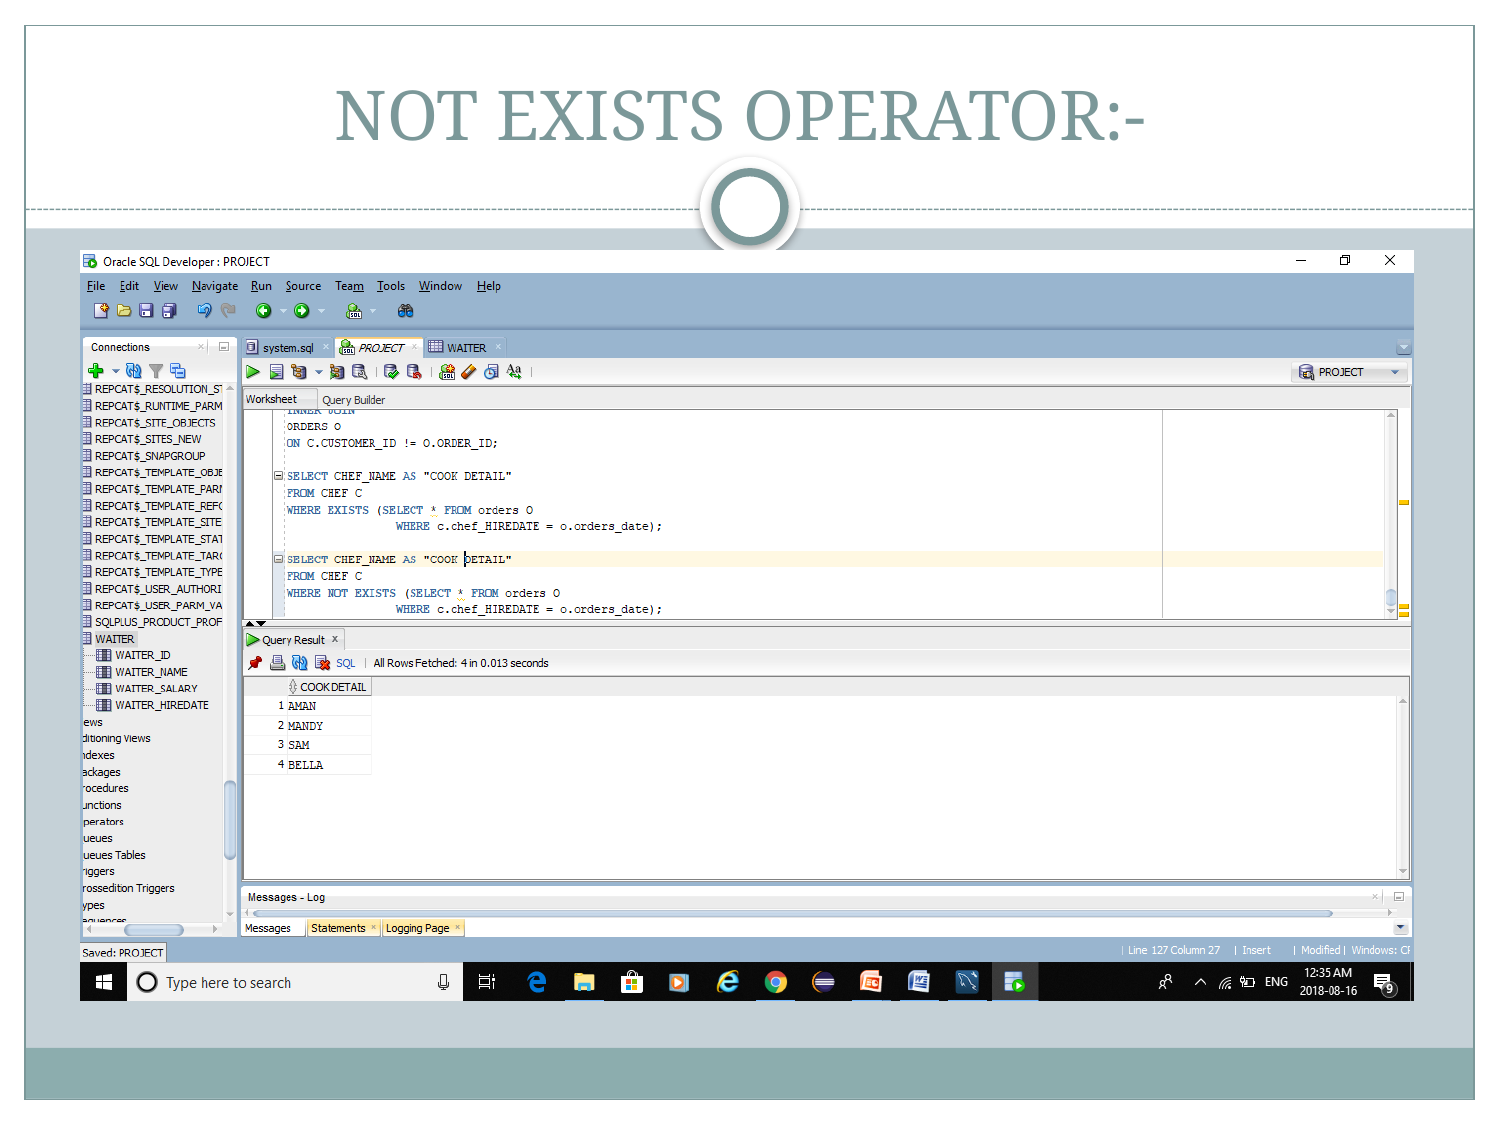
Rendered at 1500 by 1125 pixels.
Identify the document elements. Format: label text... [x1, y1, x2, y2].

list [79, 250, 1415, 1001]
title NOT EXISTS OPERATOR:- [49, 37, 1450, 162]
